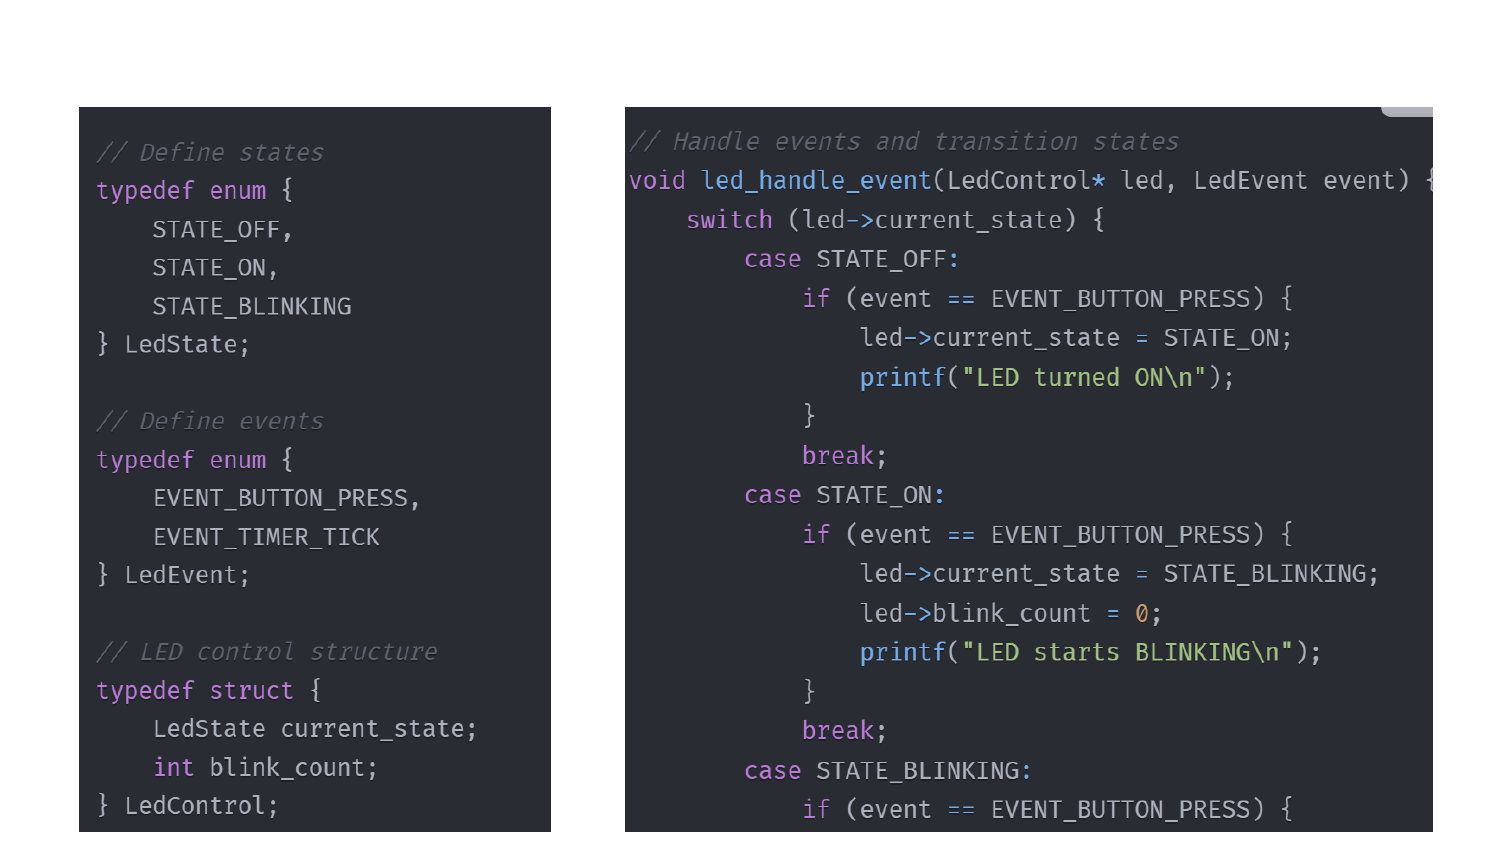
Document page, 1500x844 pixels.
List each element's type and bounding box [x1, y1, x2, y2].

picture [625, 106, 1433, 832]
picture [79, 106, 551, 832]
